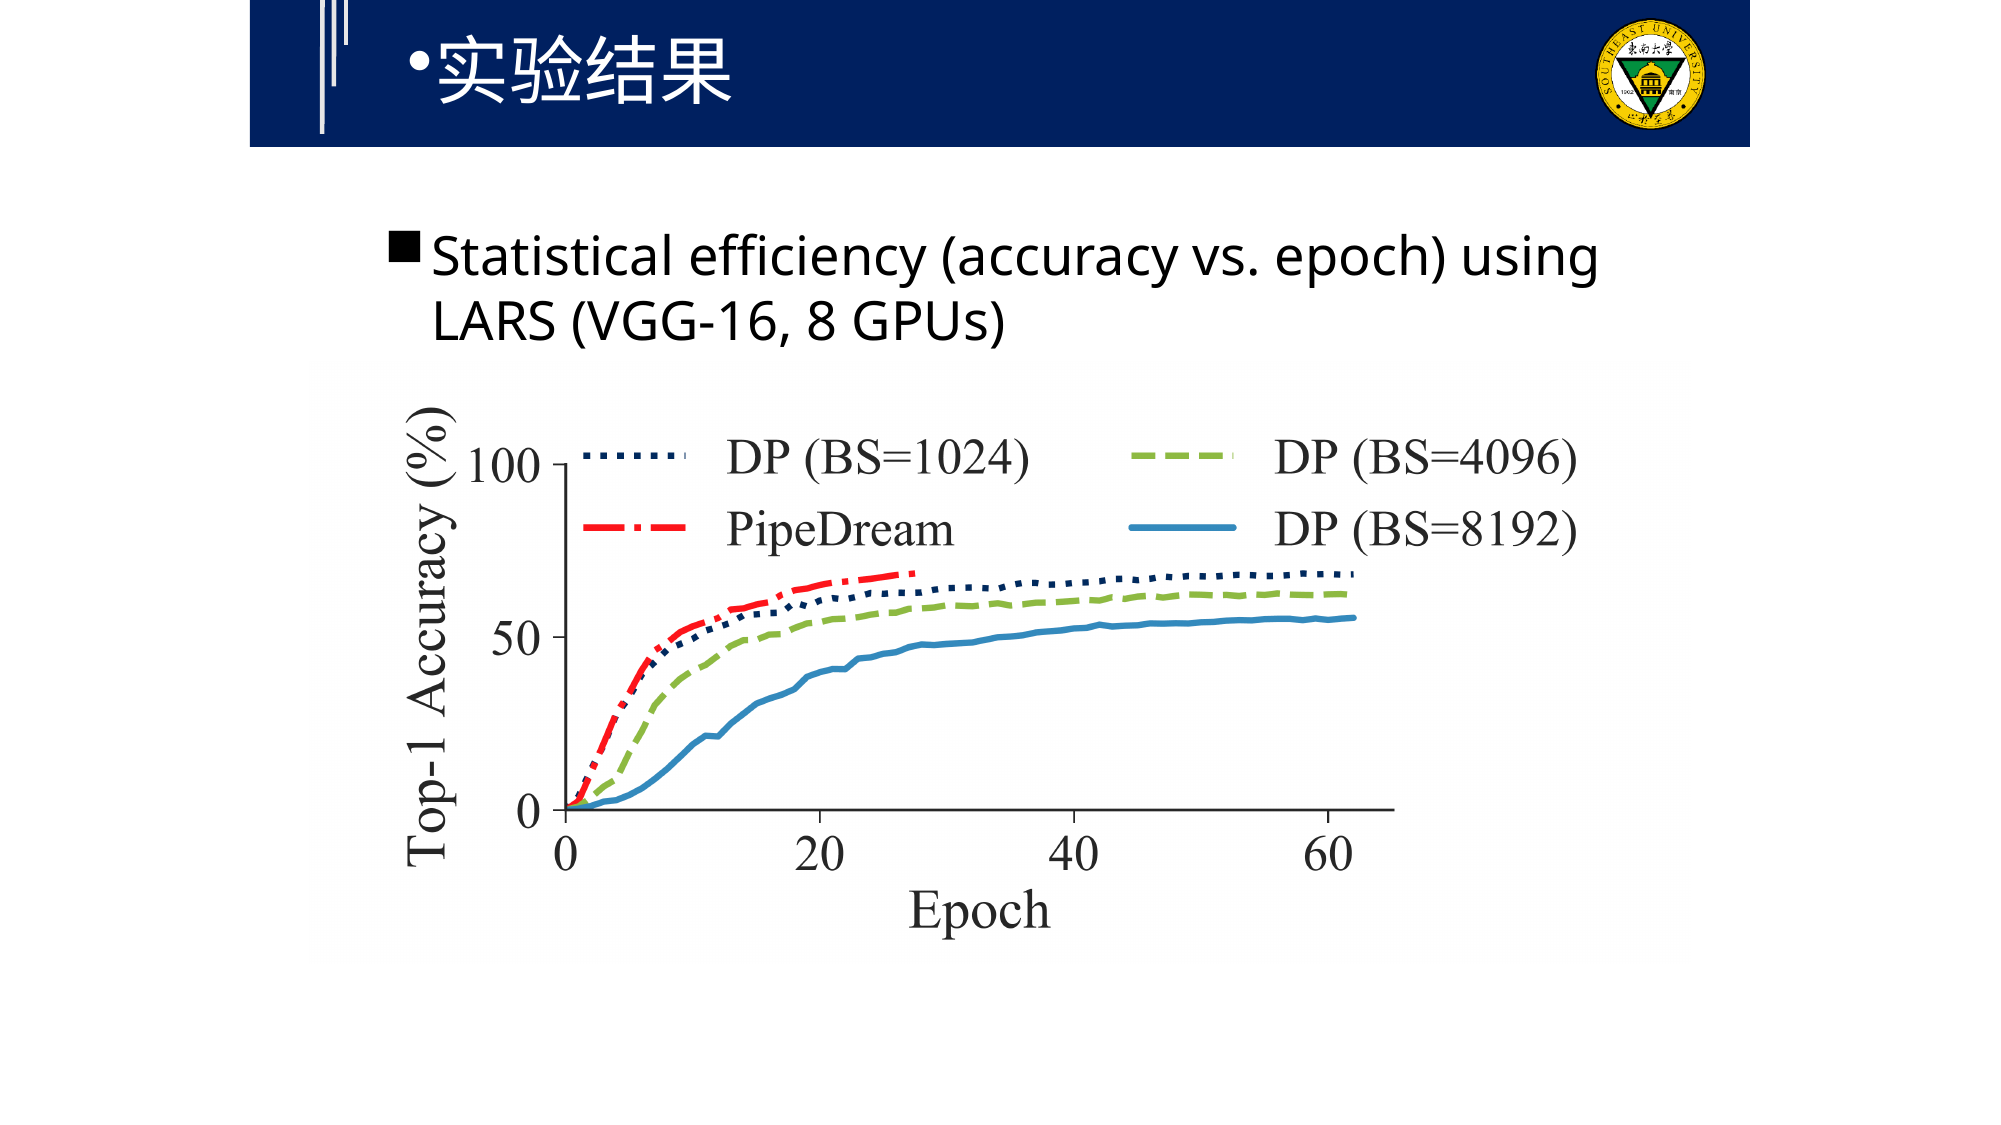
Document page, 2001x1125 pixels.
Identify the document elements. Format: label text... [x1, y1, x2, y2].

picture [1595, 18, 1707, 130]
text_box [249, 0, 1751, 148]
picture [309, 361, 1691, 964]
text_box Statistical efficiency (accuracy vs. epoch) using LARS (VGG-16, 8 GPUs) [369, 213, 1706, 359]
text_box 实验结果 [393, 26, 848, 123]
